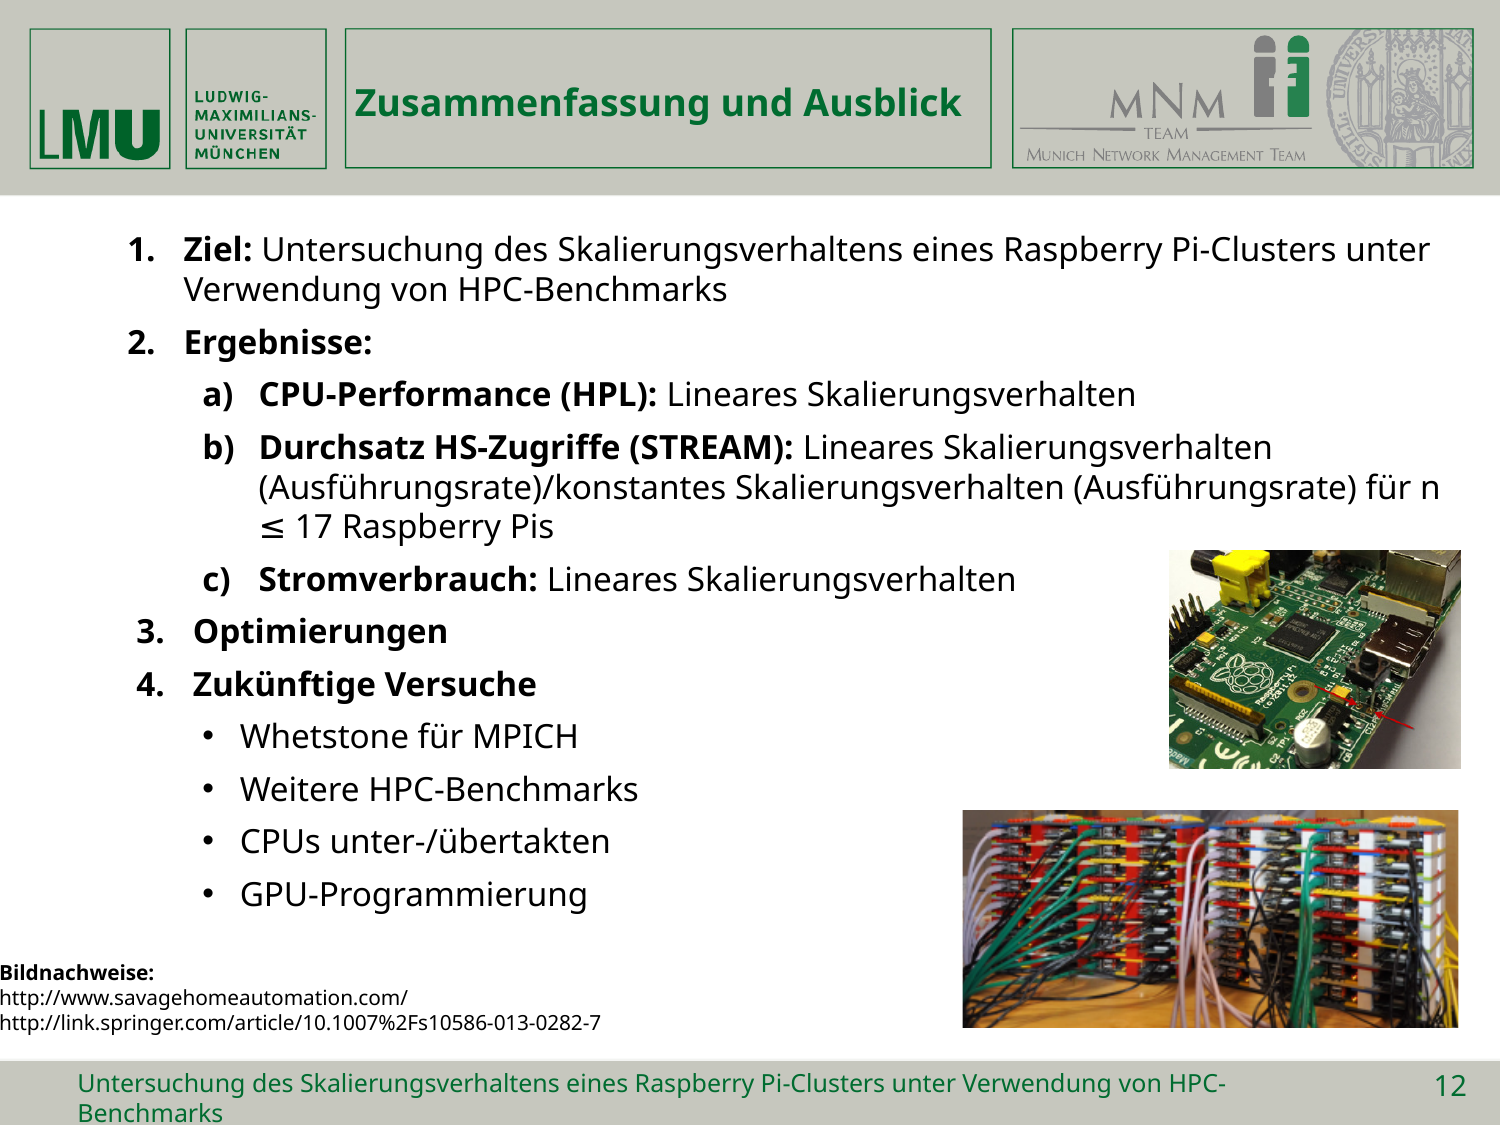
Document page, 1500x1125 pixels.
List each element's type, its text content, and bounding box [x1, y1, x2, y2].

picture [0, 1059, 1500, 1125]
picture [962, 810, 1459, 1028]
text_box Bildnachweise: http://www.savagehomeautomation.com/ http://link.springer.com/article/10.1007%2Fs10586-013-0282-7 [0, 952, 627, 1042]
slide_number 12 [1352, 1059, 1483, 1108]
title Zusammenfassung und Ausblick [339, 101, 987, 178]
list Ziel: Untersuchung des Skalierungsverhaltens eines Raspberry Pi-Clusters unter Verwendung von HPC-Benchmarks Ergebnisse: CPU-Performance (HPL): Lineares Skalierungsverhalten Durchsatz HS-Zugriffe (STREAM): Lineares Skalierungsverhalten (Ausführungsrate)/konstantes Skalierungsverhalten (Ausführungsrate) für n ≤ 17 Raspberry Pis Stromverbrauch: Lineares Skalierungsverhalten Optimierungen Zukünftige Versuche Whetstone für MPICH Weitere HPC-Benchmarks CPUs unter-/übertakten GPU-Programmierung [36, 220, 1460, 1026]
picture [1169, 550, 1462, 770]
footer Untersuchung des Skalierungsverhaltens eines Raspberry Pi-Clusters unter Verwendung von HPC-Benchmarks [62, 1059, 1332, 1108]
picture [0, 0, 1500, 196]
